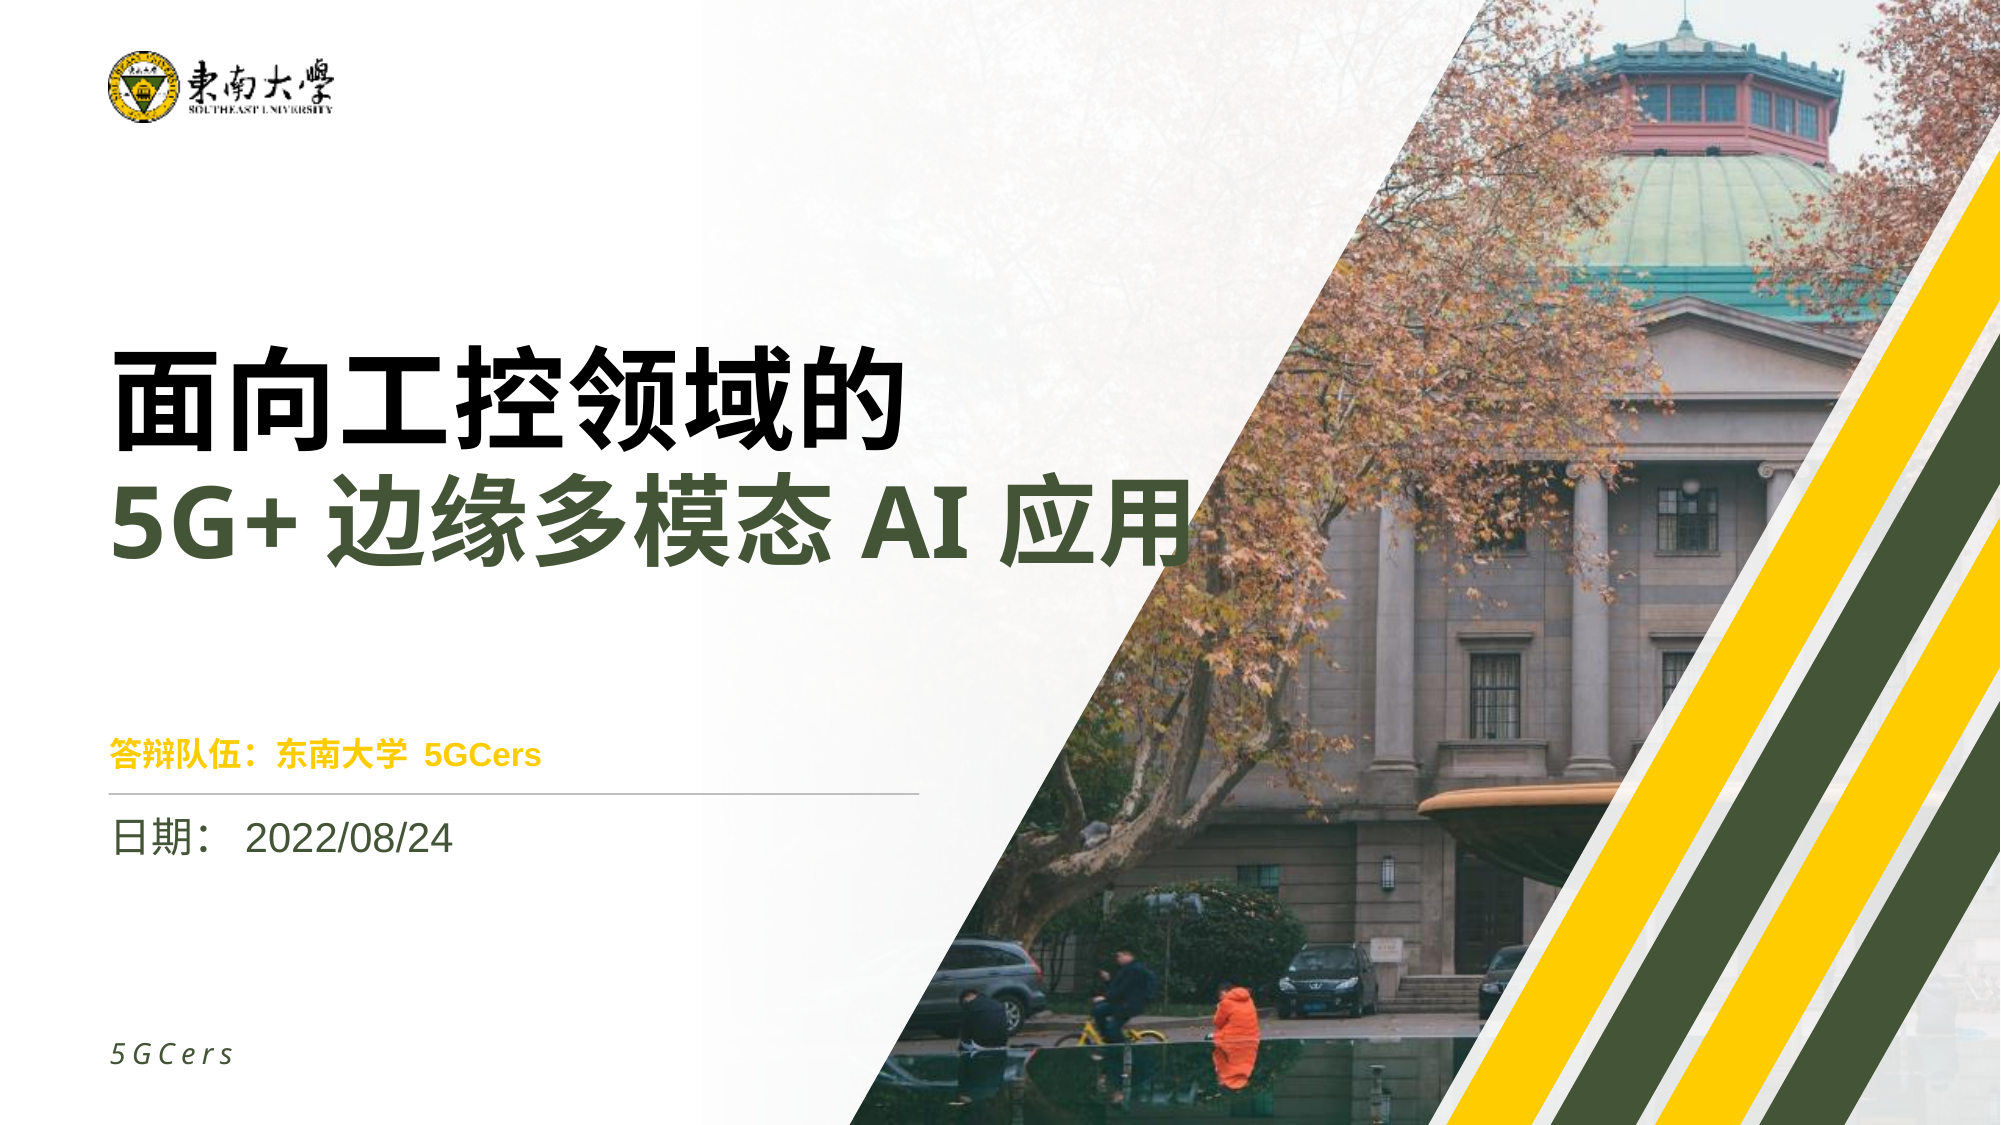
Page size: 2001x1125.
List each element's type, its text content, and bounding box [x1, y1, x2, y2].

picture [849, 0, 2000, 1125]
list 5G+边缘多模态AI应用 [109, 451, 1347, 596]
list 面向工控领域的 [109, 321, 1061, 466]
text_box 5GCers [109, 1027, 658, 1078]
text_box 答辩队伍：东南大学 5GCers [109, 725, 572, 781]
text_box 日期：2022/08/24 [109, 803, 714, 869]
picture [108, 51, 334, 123]
